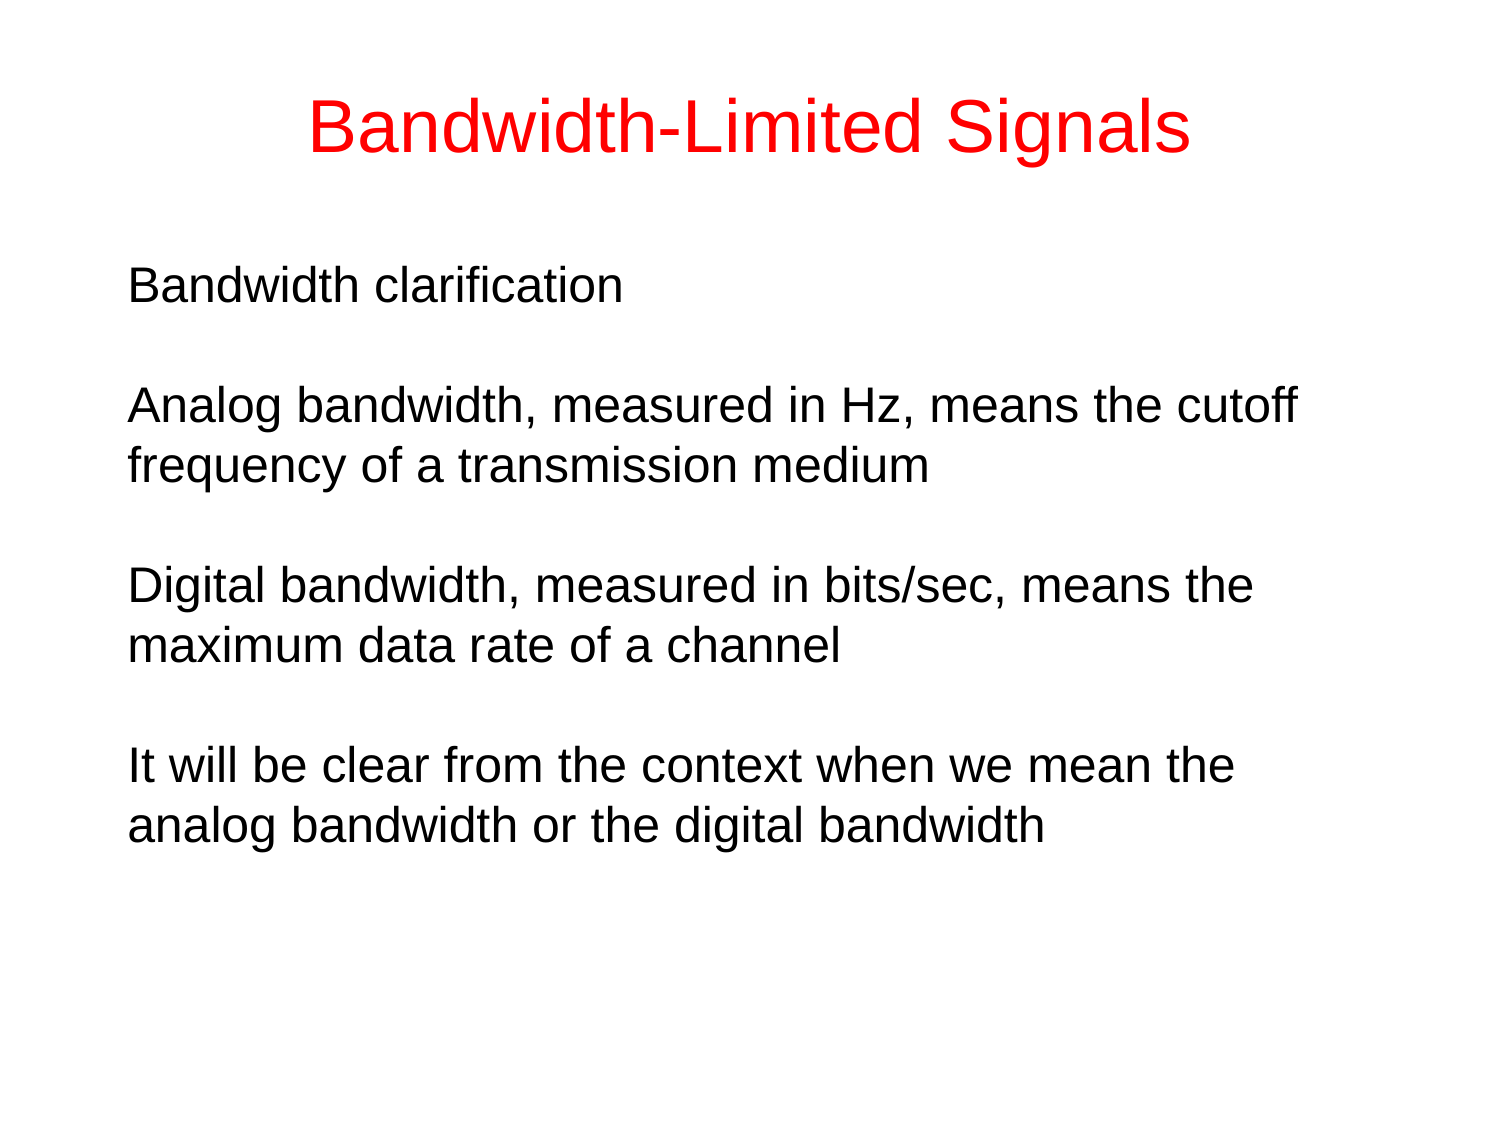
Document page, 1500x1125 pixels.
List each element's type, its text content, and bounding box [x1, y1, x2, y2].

text_box Bandwidth clarification Analog bandwidth, measured in Hz, means the cutoff frequency of a transmission medium Digital bandwidth, measured in bits/sec, means the maximum data rate of a channel It will be clear from the context when we mean the analog bandwidth or the digital bandwidth [112, 244, 1388, 920]
title Bandwidth-Limited Signals [0, 0, 1500, 245]
